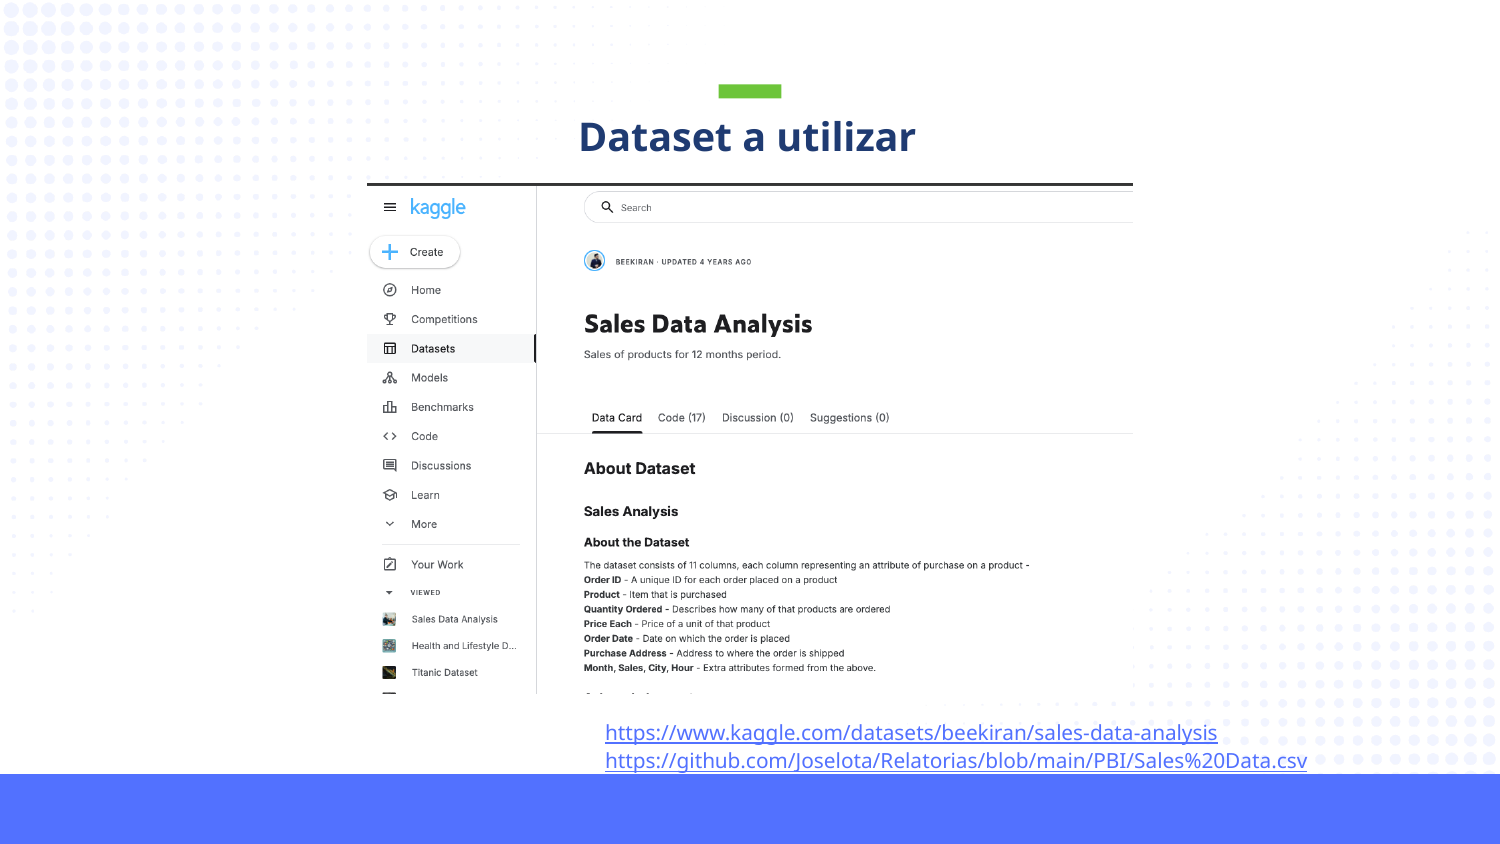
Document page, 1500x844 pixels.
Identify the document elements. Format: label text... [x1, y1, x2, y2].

text_box https://www.kaggle.com/datasets/beekiran/sales-data-analysis https://github.com/Joselota/Relatorias/blob/main/PBI/Sales%20Data.csv [590, 712, 1415, 772]
picture [0, 0, 1500, 773]
text_box [718, 84, 782, 99]
text_box Dataset a utilizar [116, 119, 1379, 160]
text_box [0, 773, 1500, 844]
